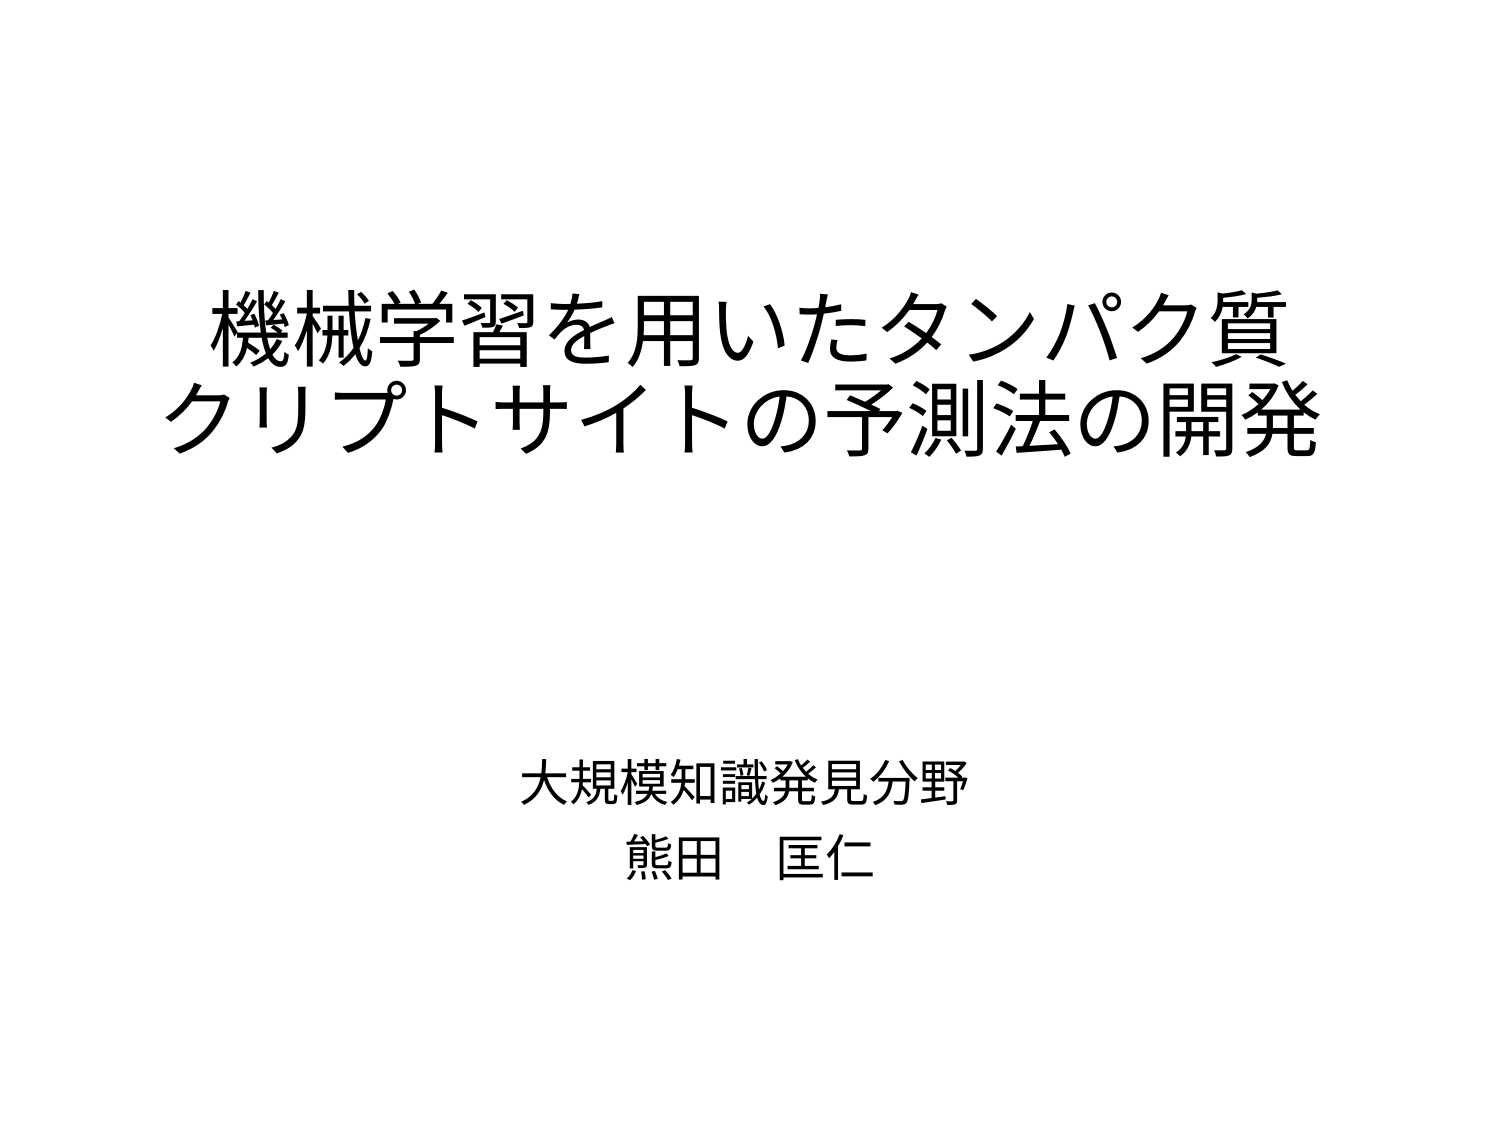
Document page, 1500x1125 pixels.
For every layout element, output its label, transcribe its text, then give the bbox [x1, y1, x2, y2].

subtitle 大規模知識発見分野 熊田 匡仁 [187, 751, 1313, 1023]
title 機械学習を用いたタンパク質 クリプトサイトの予測法の開発 [112, 184, 1388, 576]
